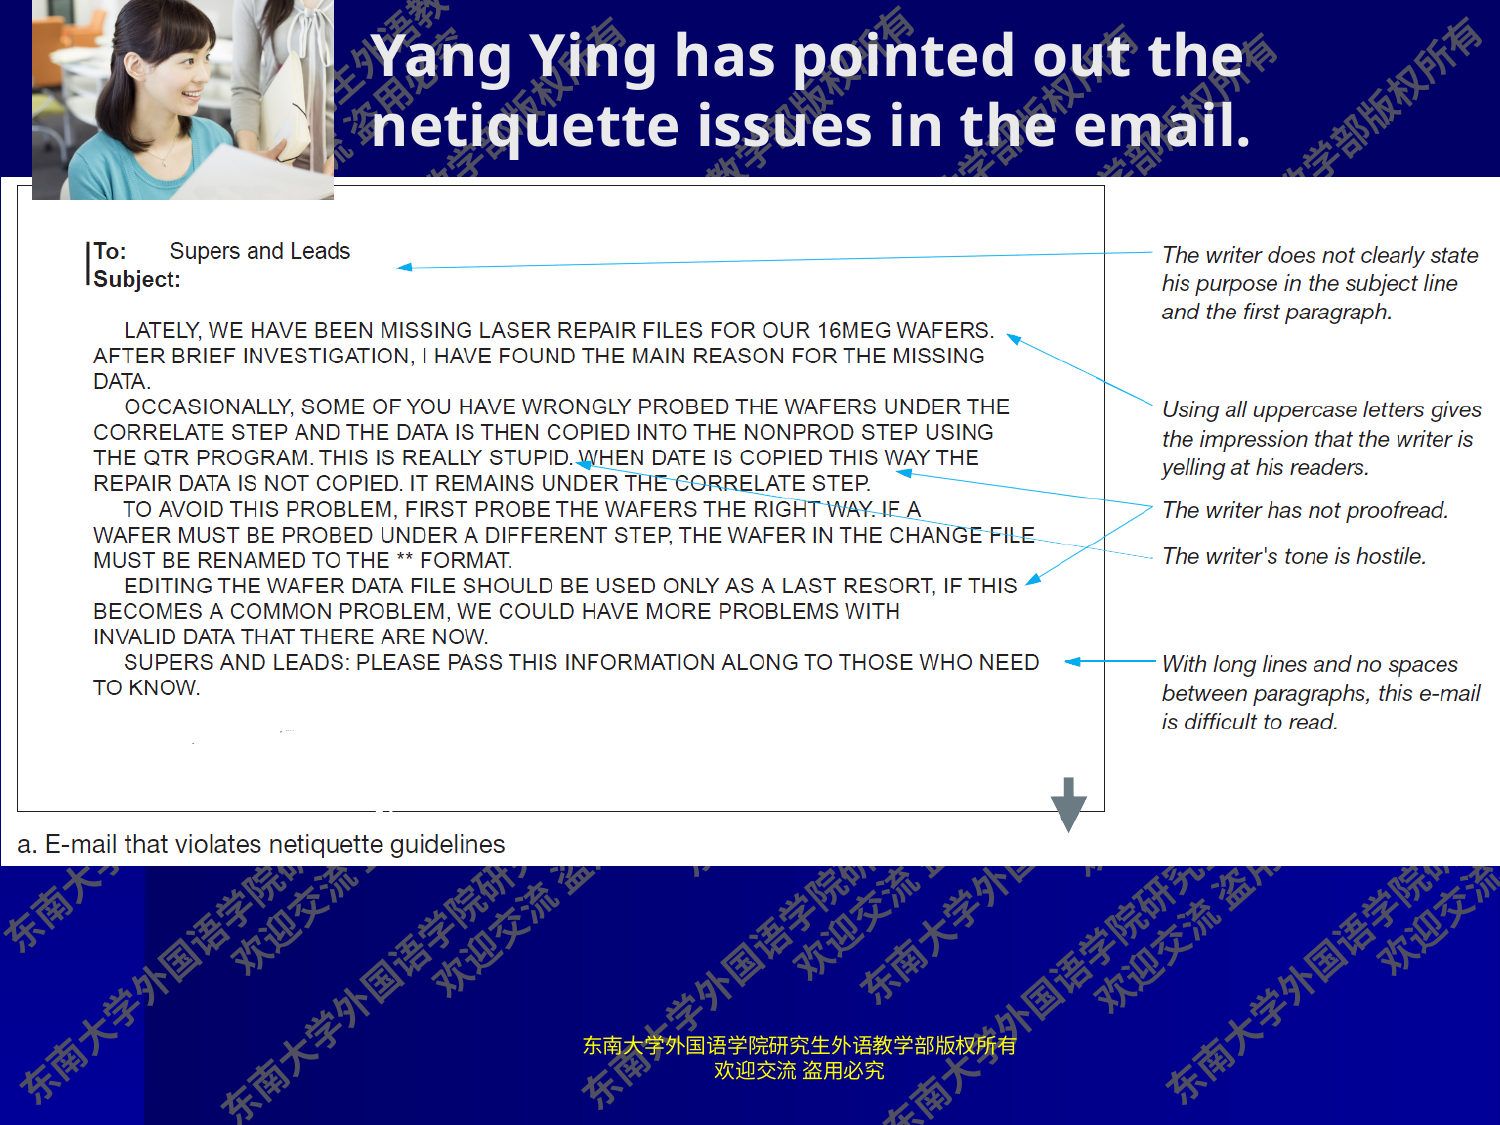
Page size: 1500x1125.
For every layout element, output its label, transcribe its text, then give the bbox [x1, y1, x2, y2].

footer 东南大学外国语学院研究生外语教学部版权所有 欢迎交流 盗用必究 [562, 1024, 1038, 1101]
picture [1, 0, 1500, 866]
title Yang Ying has pointed out the netiquette issues in the email. [355, 0, 1500, 177]
